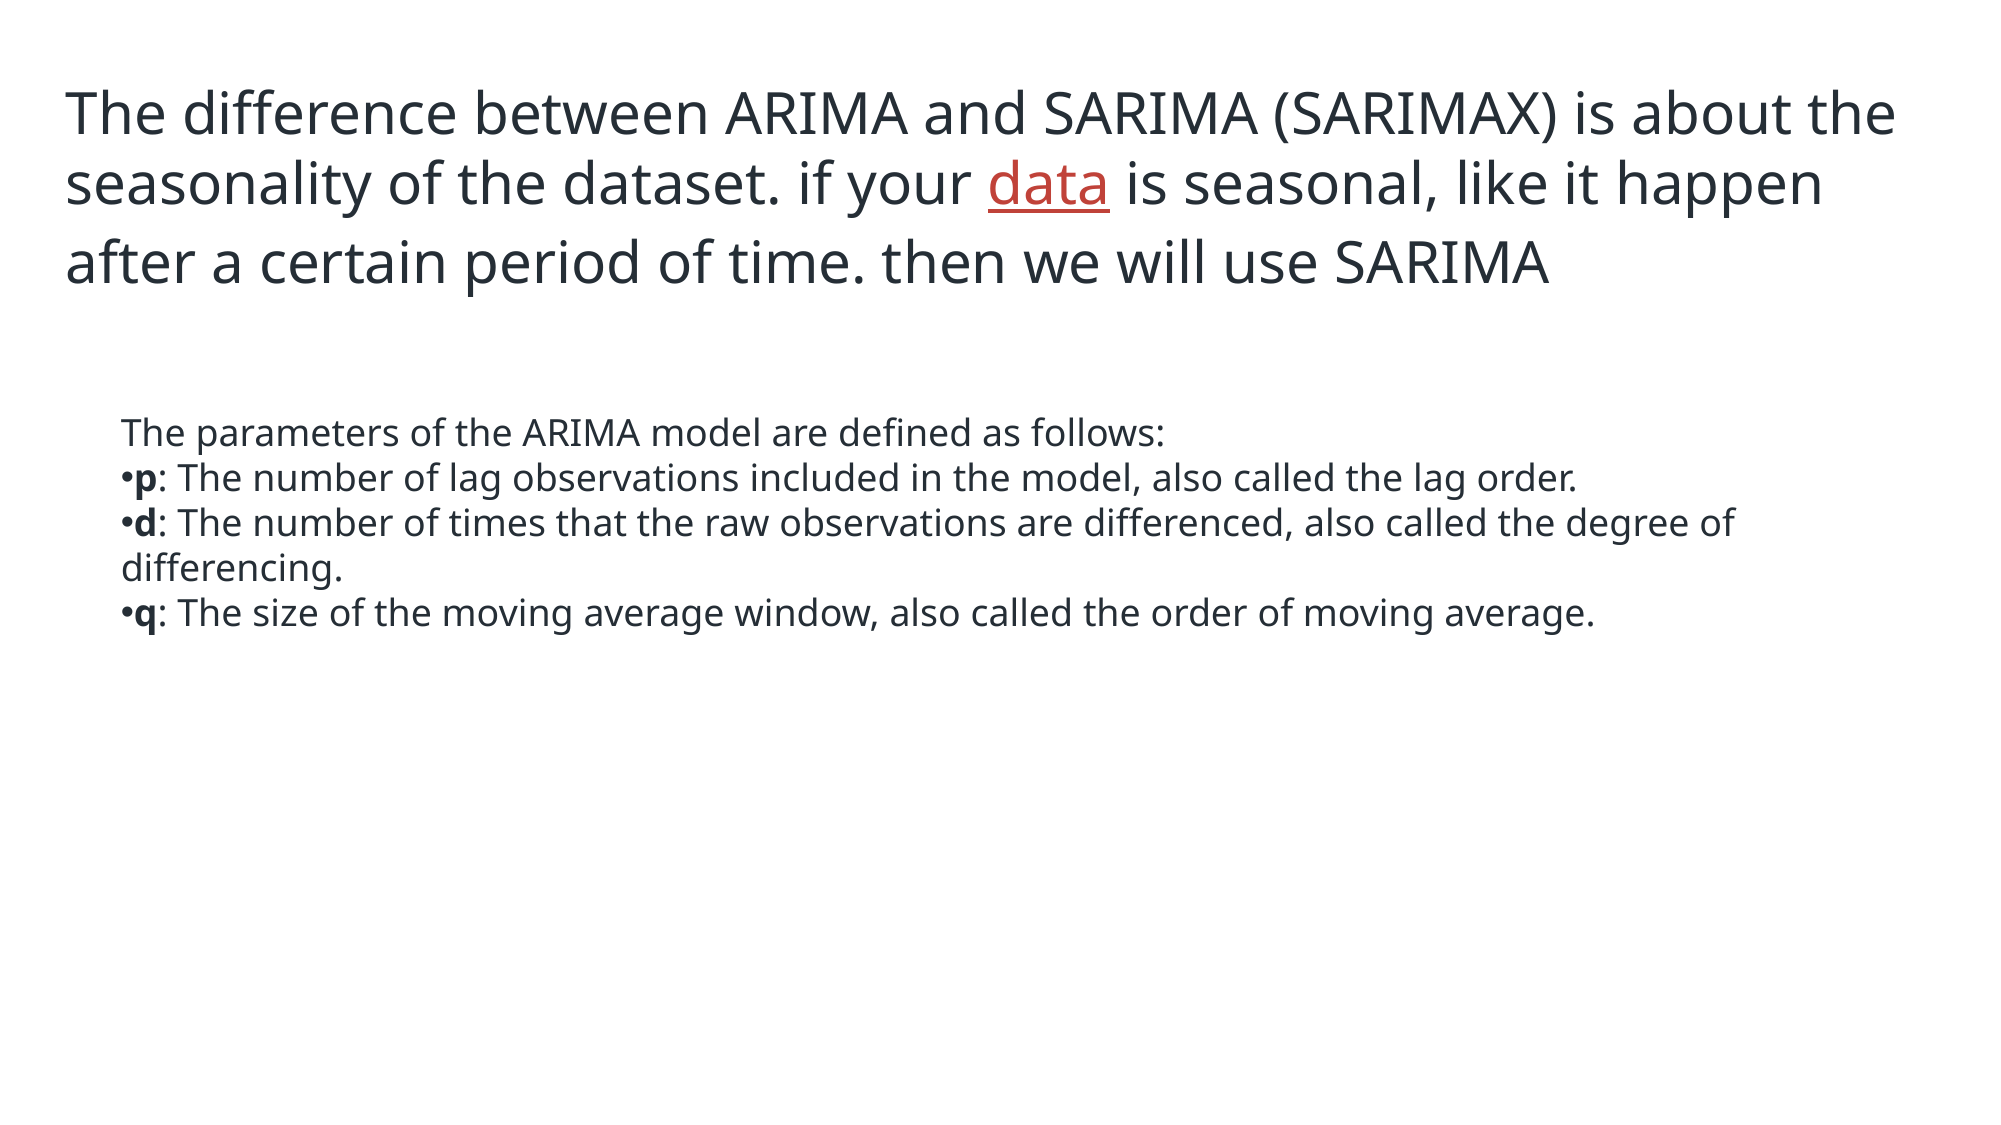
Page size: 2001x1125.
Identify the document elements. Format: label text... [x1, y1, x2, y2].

text_box The parameters of the ARIMA model are defined as follows: p: The number of lag observations included in the model, also called the lag order. d: The number of times that the raw observations are differenced, also called the degree of differencing. q: The size of the moving average window, also called the order of moving average. [105, 401, 1889, 642]
text_box The difference between ARIMA and SARIMA (SARIMAX) is about the seasonality of the dataset. if your data is seasonal, like it happen after a certain period of time. then we will use SARIMA [50, 68, 1942, 303]
